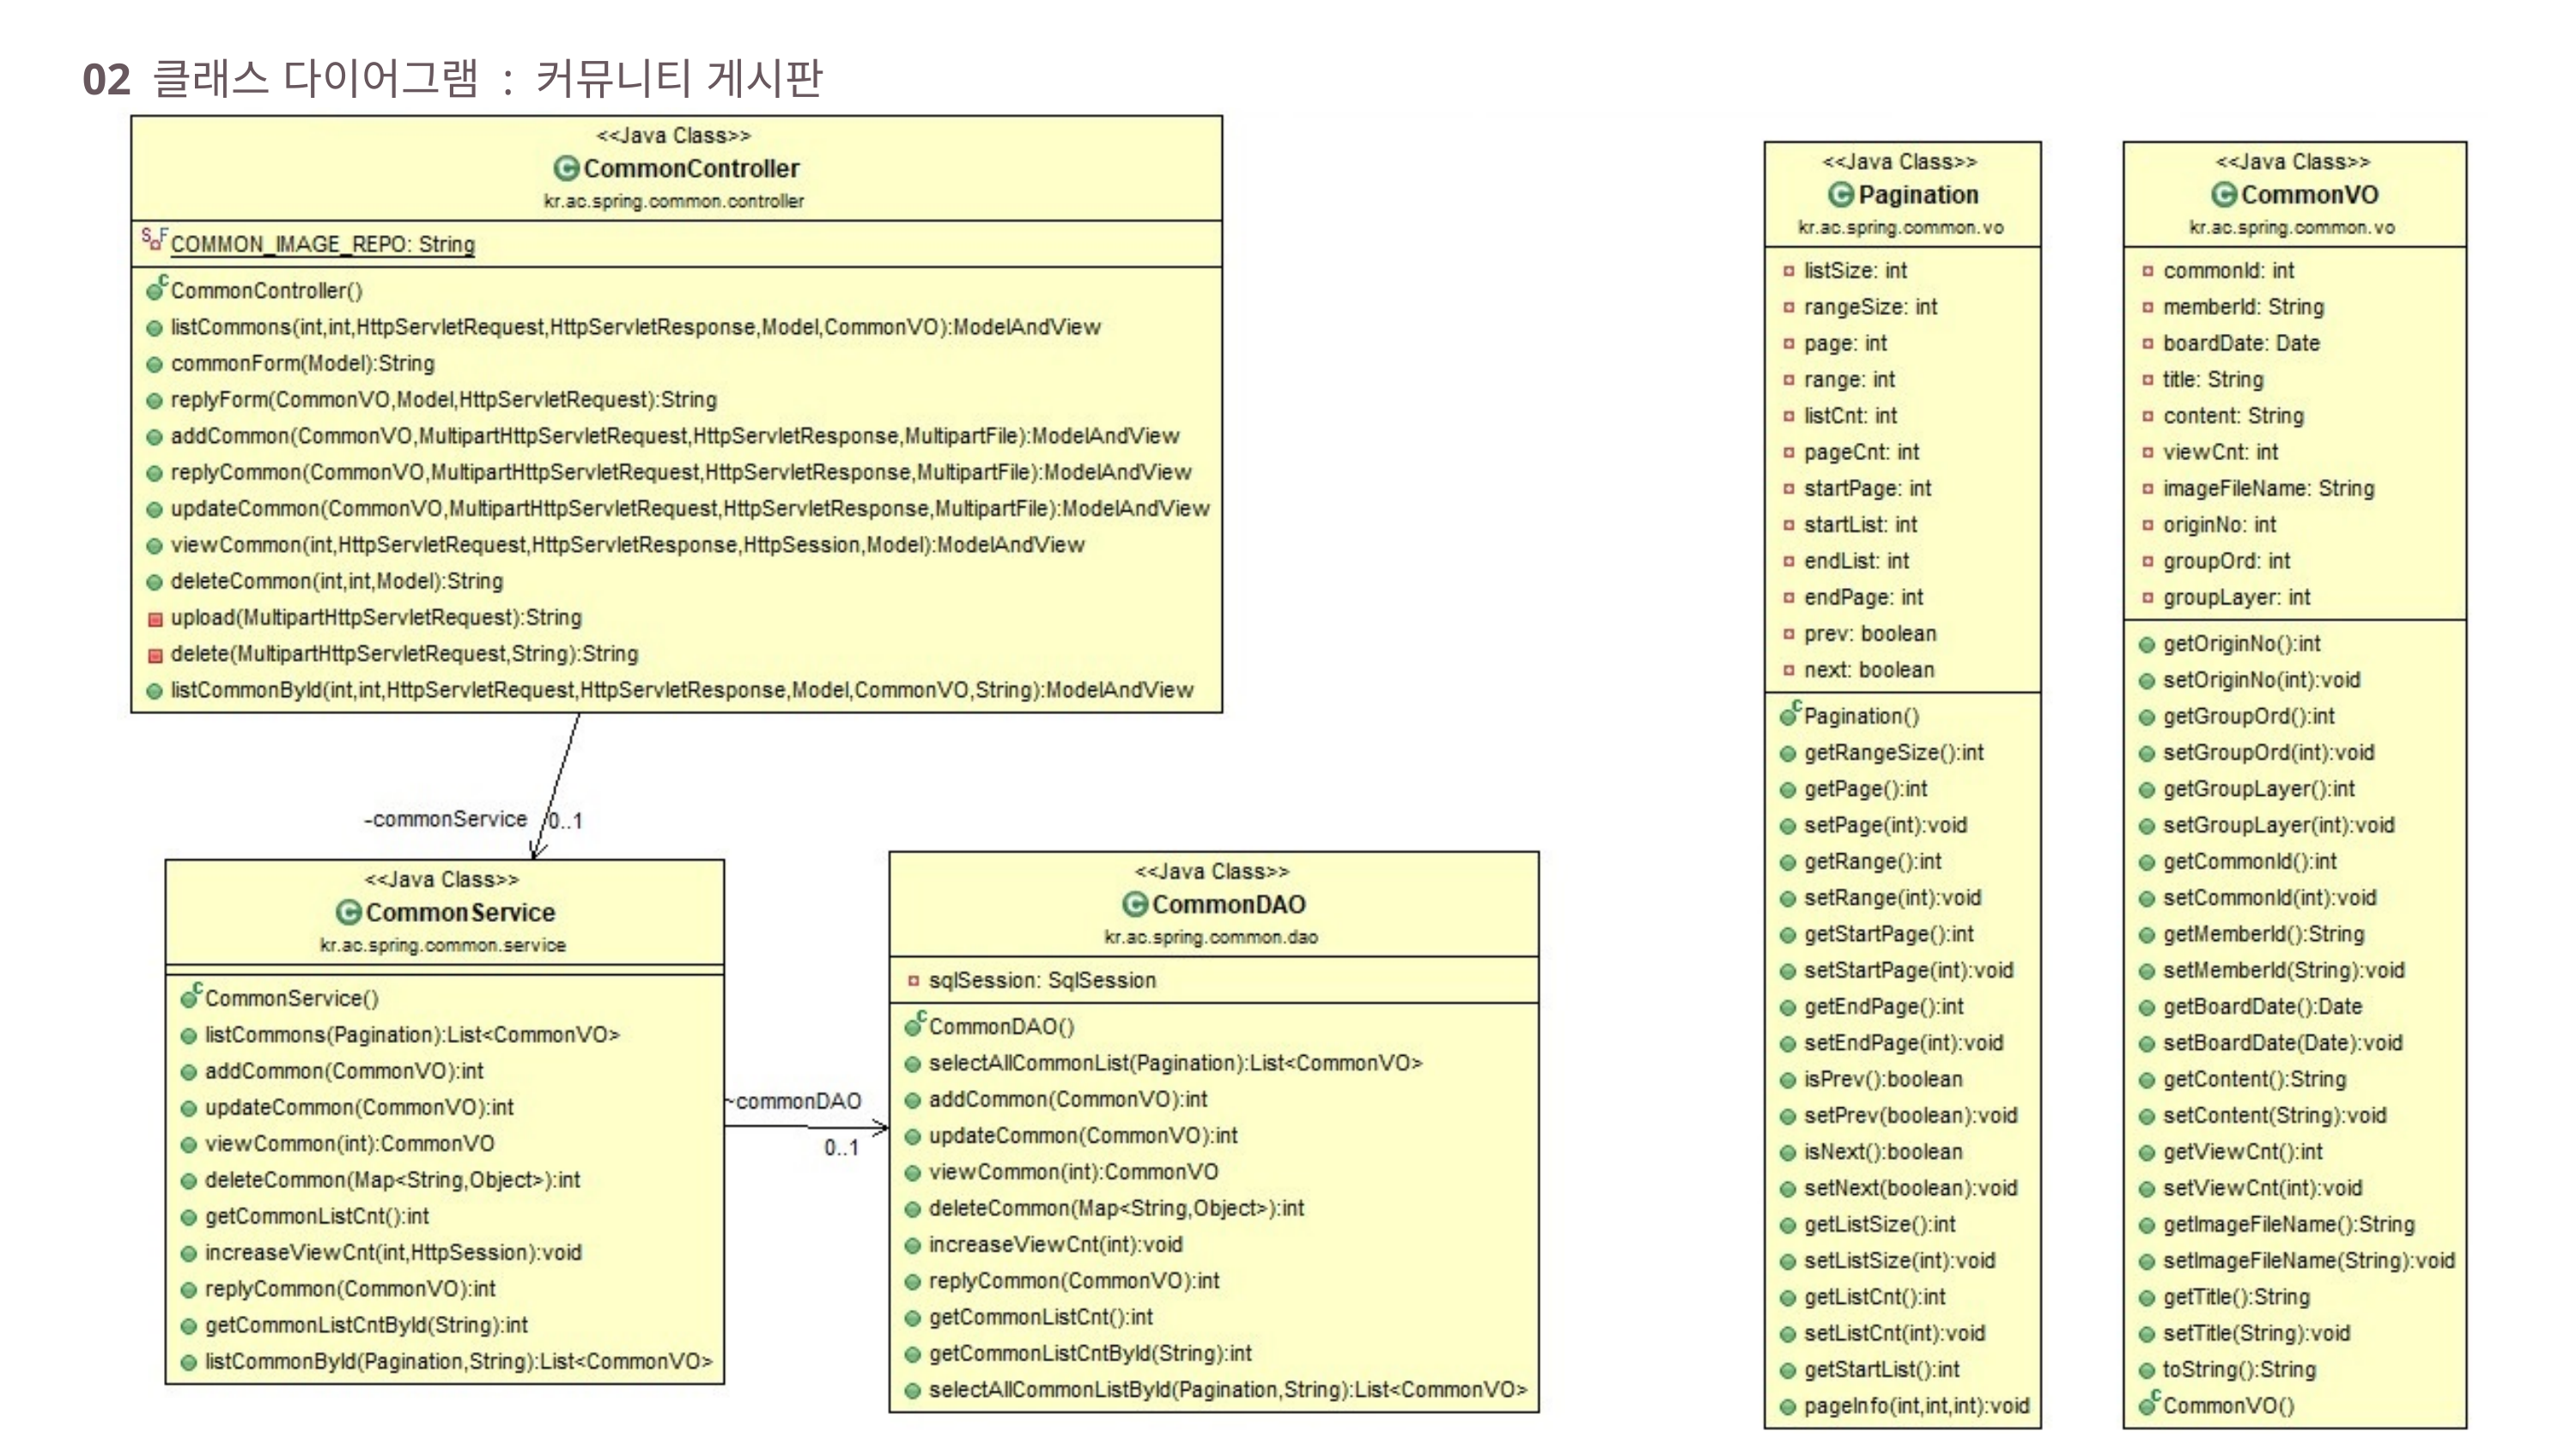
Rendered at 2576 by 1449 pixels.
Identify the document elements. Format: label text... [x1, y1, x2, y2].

picture [117, 107, 2488, 1448]
text_box 02 클래스 다이어그램 : 커뮤니티 게시판 [70, 45, 852, 110]
